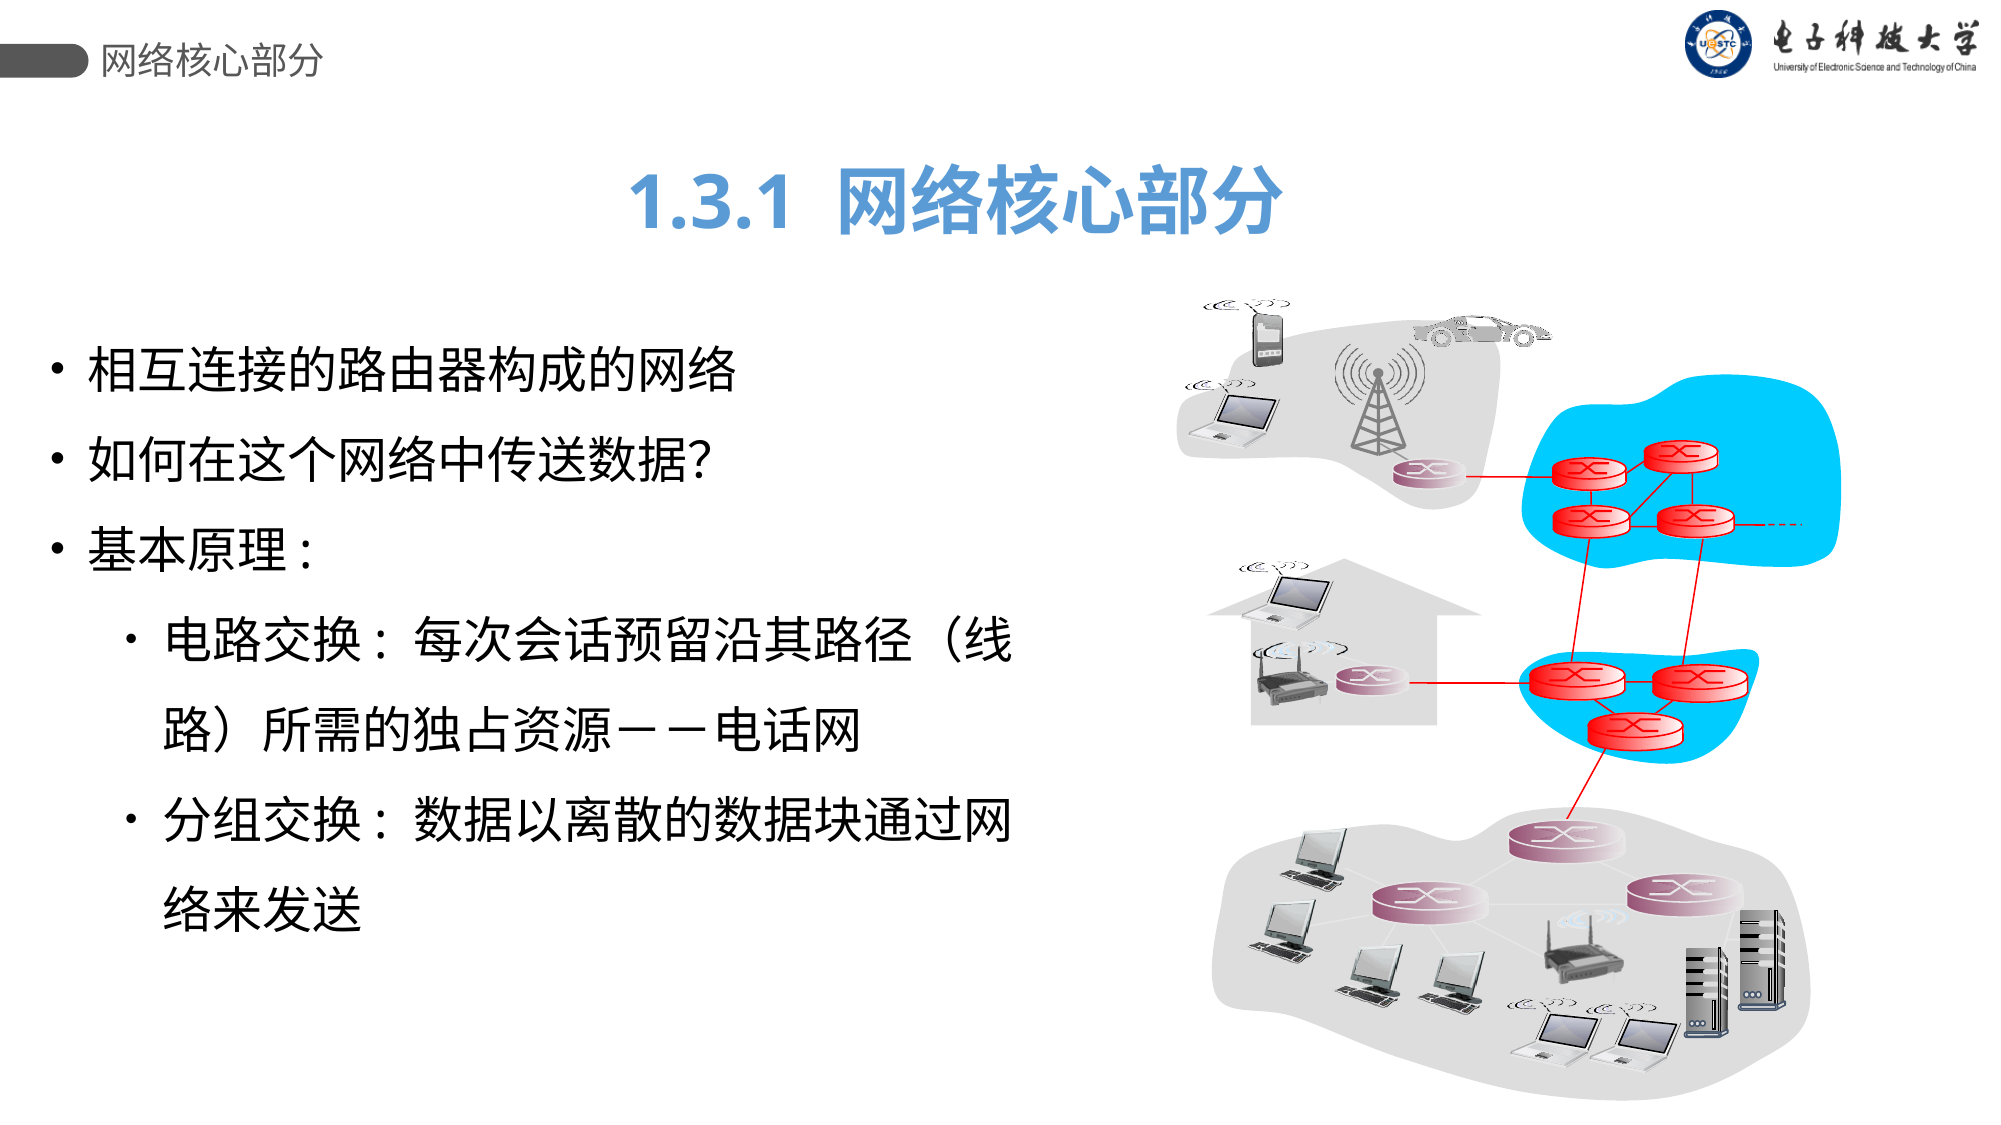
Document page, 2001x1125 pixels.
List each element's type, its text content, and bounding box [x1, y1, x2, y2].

text_box 1.3.1 网络核心部分 [610, 156, 1371, 253]
text_box 相互连接的路由器构成的网络 如何在这个网络中传送数据？ 基本原理: 电路交换: 每次会话预留沿其路径（线路）所需的独占资源－－电话网 分组交换: 数据以离散的数据块通过网络来发送 [35, 300, 1078, 826]
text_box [1174, 297, 1844, 1104]
text_box [380, 80, 1656, 269]
text_box 网络核心部分 [100, 28, 450, 91]
picture [1685, 10, 1979, 78]
